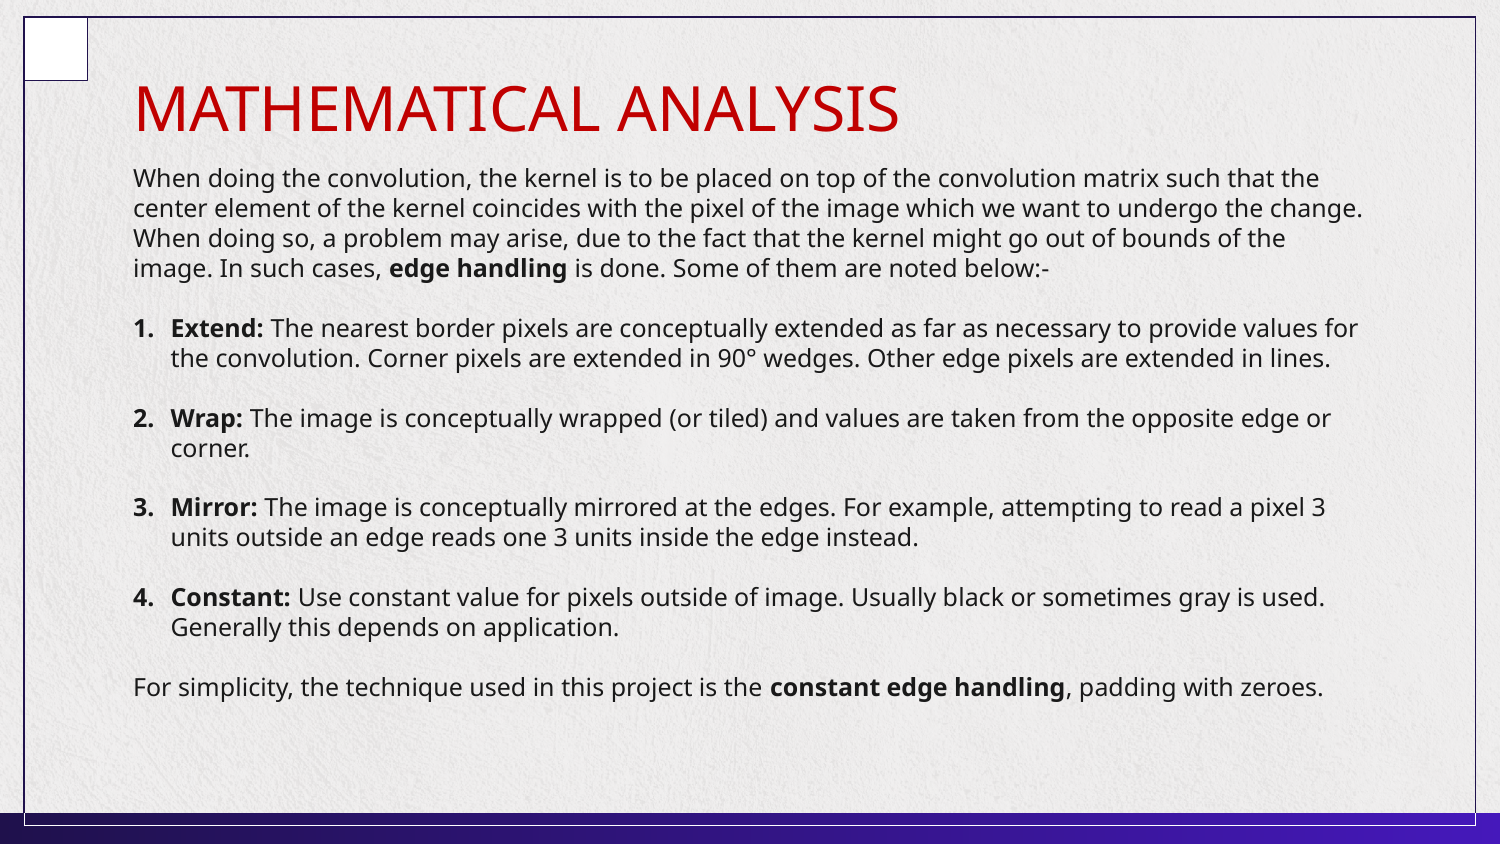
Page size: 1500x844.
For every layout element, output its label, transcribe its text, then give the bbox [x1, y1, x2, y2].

picture [0, 0, 1500, 844]
subtitle When doing the convolution, the kernel is to be placed on top of the convolution matrix such that the center element of the kernel coincides with the pixel of the image which we want to undergo the change. When doing so, a problem may arise, due to the fact that the kernel might go out of bounds of the image. In such cases, edge handling is done. Some of them are noted below:- Extend: The nearest border pixels are conceptually extended as far as necessary to provide values for the convolution. Corner pixels are extended in 90° wedges. Other edge pixels are extended in lines. Wrap: The image is conceptually wrapped (or tiled) and values are taken from the opposite edge or corner. Mirror: The image is conceptually mirrored at the edges. For example, attempting to read a pixel 3 units outside an edge reads one 3 units inside the edge instead. Constant: Use constant value for pixels outside of image. Usually black or sometimes gray is used. Generally this depends on application. For simplicity, the technique used in this project is the constant edge handling, padding with zeroes. [118, 147, 1382, 771]
title MATHEMATICAL ANALYSIS [118, 53, 1382, 147]
